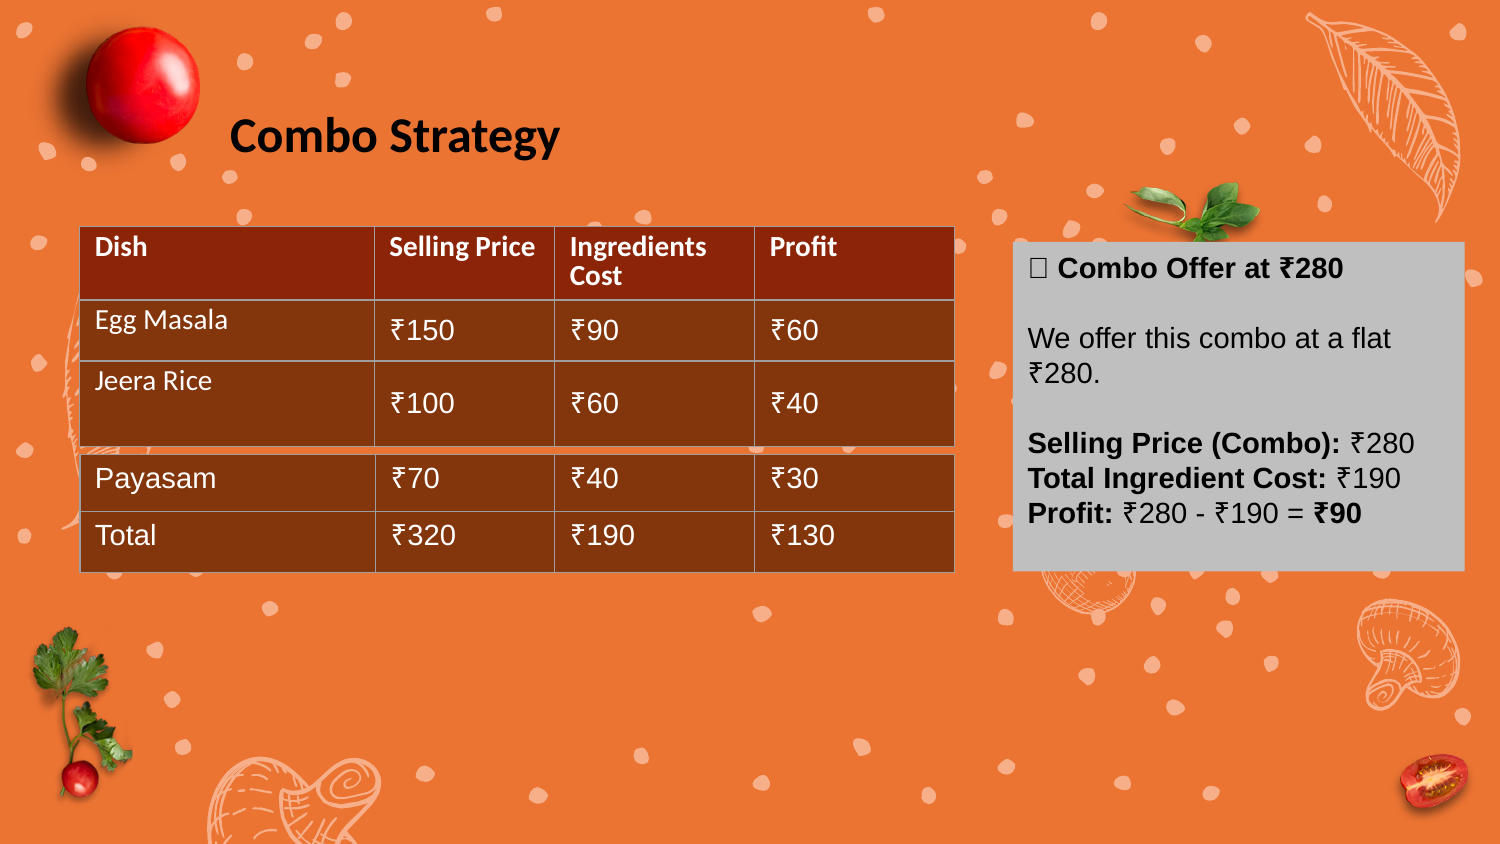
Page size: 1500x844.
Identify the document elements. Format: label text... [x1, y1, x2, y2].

picture [24, 4, 200, 183]
table_cell ₹150 [375, 301, 554, 360]
table_header ₹320 [376, 512, 554, 572]
table_header Selling Price [375, 227, 554, 299]
text_box Combo Strategy [215, 95, 1181, 206]
picture [1122, 182, 1260, 220]
table_header ₹70 [376, 455, 554, 511]
table_header ₹40 [555, 455, 741, 511]
table_header Ingredients Cost [555, 227, 741, 299]
picture [25, 624, 132, 807]
picture [1400, 754, 1468, 808]
table_cell Jeera Rice [80, 362, 374, 446]
table_cell ₹100 [375, 362, 554, 446]
table_cell ₹60 [555, 362, 741, 446]
table_cell ₹90 [555, 301, 741, 360]
table_header Total [81, 512, 375, 572]
table_header ₹190 [555, 512, 741, 572]
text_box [746, 220, 1279, 686]
table_header Payasam [81, 455, 375, 511]
table_cell Egg Masala [80, 301, 374, 360]
table_header Dish [80, 227, 374, 299]
text_box 💡 Combo Offer at ₹280 We offer this combo at a flat ₹280. Selling Price (Combo): ₹280 Total Ingredient Cost: ₹190 Profit: ₹280 - ₹190 = ₹90 [1283, 241, 1465, 572]
